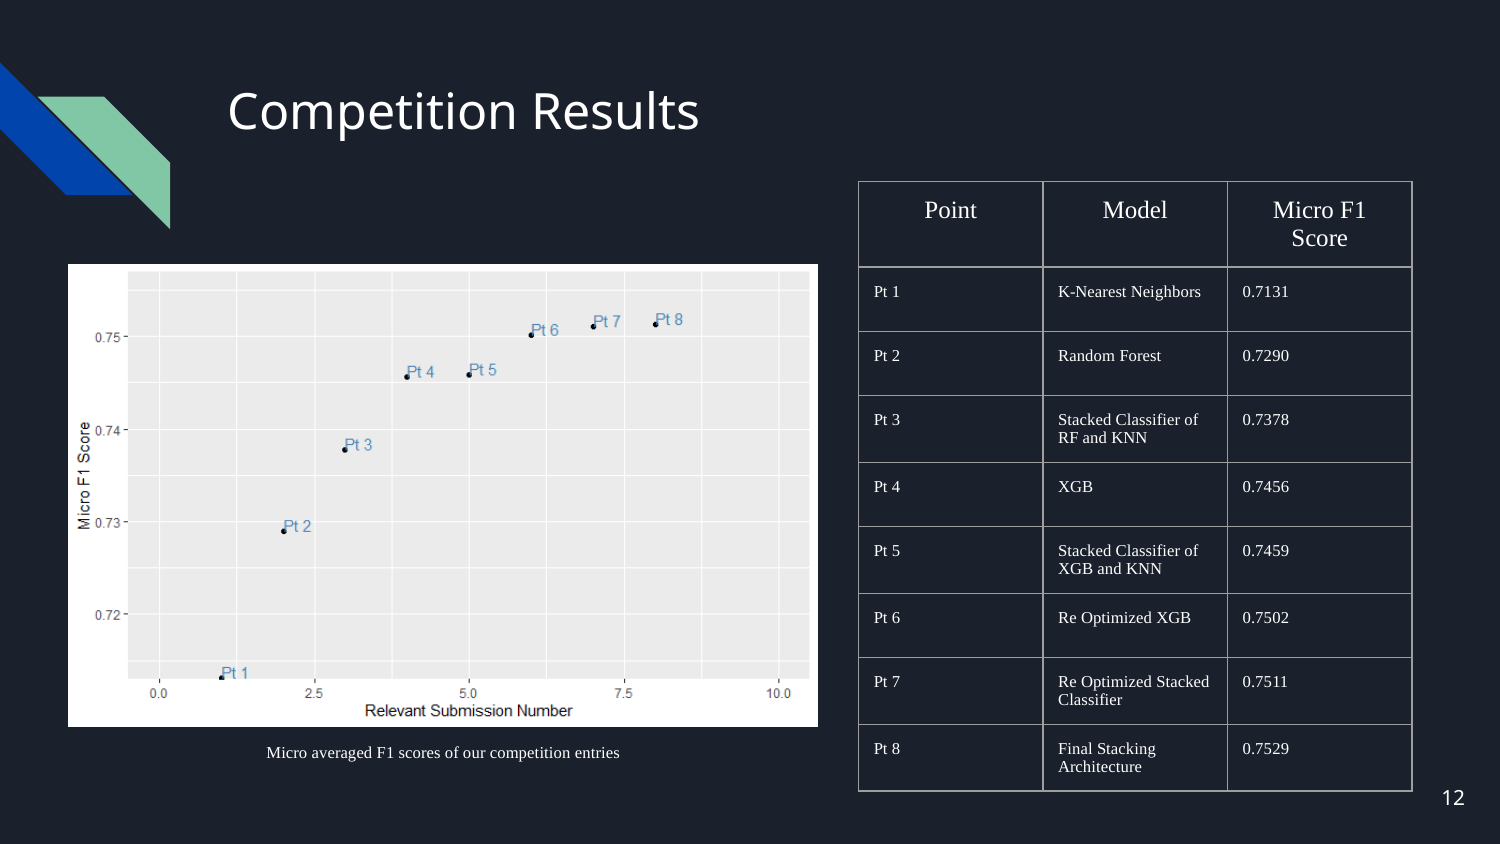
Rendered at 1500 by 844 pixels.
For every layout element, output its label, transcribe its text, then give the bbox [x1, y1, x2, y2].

table_cell 0.7459 [1228, 527, 1411, 593]
table_header Model [1044, 182, 1227, 266]
table_cell Pt 1 [859, 268, 1042, 331]
table_cell Pt 2 [859, 332, 1042, 395]
table_cell Stacked Classifier of XGB and KNN [1044, 527, 1227, 593]
table_cell K-Nearest Neighbors [1044, 268, 1227, 331]
table_cell Re Optimized Stacked Classifier [1044, 658, 1227, 724]
table_cell Pt 6 [859, 594, 1042, 657]
picture [68, 264, 819, 728]
table_cell 0.7378 [1228, 396, 1411, 462]
table_header Point [859, 182, 1042, 266]
table_cell Stacked Classifier of RF and KNN [1044, 396, 1227, 462]
table_cell Final Stacking Architecture [1044, 725, 1227, 790]
slide_number 12 [1389, 764, 1480, 830]
table_cell 0.7456 [1228, 463, 1411, 526]
table_cell 0.7131 [1228, 268, 1411, 331]
table_cell Pt 5 [859, 527, 1042, 593]
table_cell Pt 8 [859, 725, 1042, 790]
table_cell Pt 7 [859, 658, 1042, 724]
table_cell 0.7511 [1228, 658, 1411, 724]
table_cell XGB [1044, 463, 1227, 526]
table_cell 0.7529 [1228, 725, 1411, 790]
table_cell 0.7290 [1228, 332, 1411, 395]
table_cell 0.7502 [1228, 594, 1411, 657]
table_cell Pt 4 [859, 463, 1042, 526]
text_box Micro averaged F1 scores of our competition entries [135, 736, 751, 771]
table_cell Pt 3 [859, 396, 1042, 462]
table_cell Random Forest [1044, 332, 1227, 395]
table_cell Re Optimized XGB [1044, 594, 1227, 657]
title Competition Results [212, 64, 1368, 215]
table_header Micro F1 Score [1228, 182, 1411, 266]
